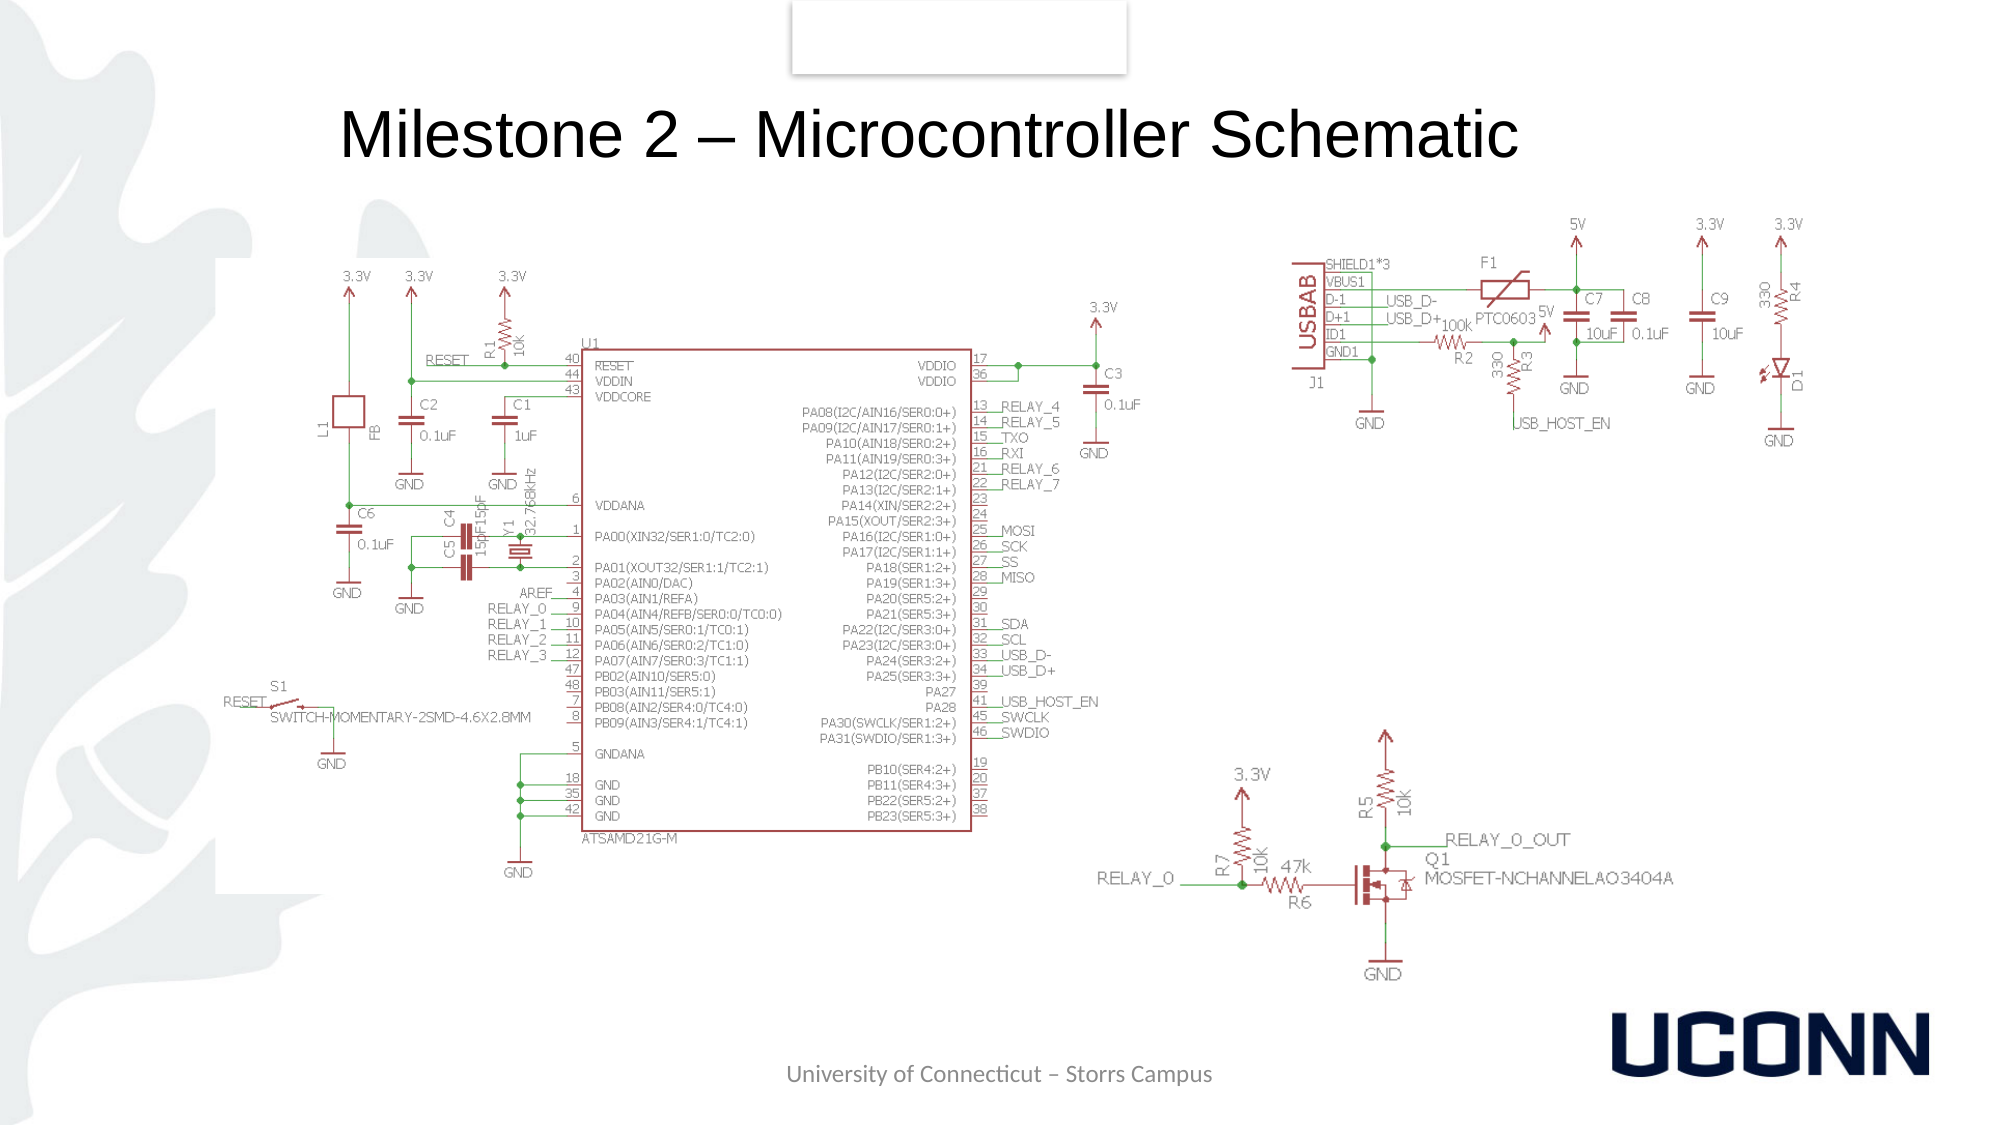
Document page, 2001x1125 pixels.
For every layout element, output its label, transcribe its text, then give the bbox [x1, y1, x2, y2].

footer University of Connecticut – Storrs Campus [683, 1042, 1317, 1103]
title Milestone 2 – Microcontroller Schematic [324, 37, 1675, 225]
picture [0, 0, 2001, 1125]
text_box [792, 0, 1127, 75]
